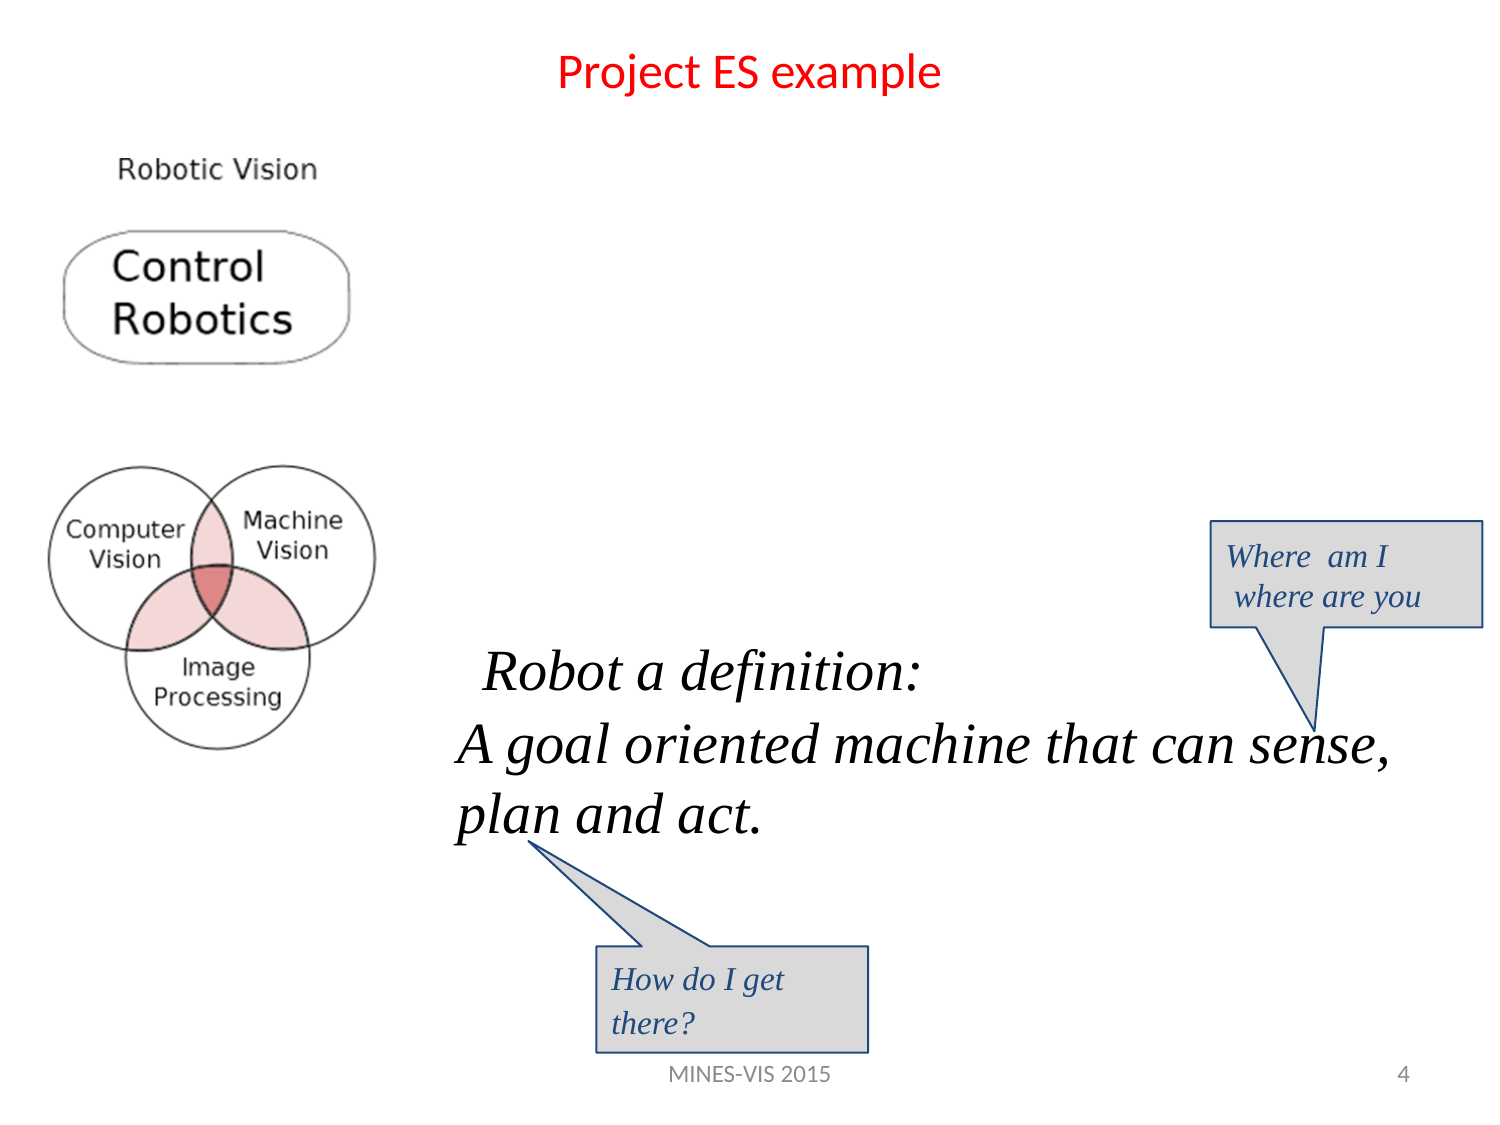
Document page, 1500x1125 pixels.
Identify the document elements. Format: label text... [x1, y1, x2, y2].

picture [29, 133, 410, 777]
text_box Project ES example [542, 30, 958, 106]
text_box How do I get there? [550, 864, 871, 1042]
footer MINES-VIS 2015 [512, 1042, 988, 1103]
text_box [442, 624, 1448, 856]
text_box Where am I where are you [1208, 519, 1485, 630]
slide_number 4 [1074, 1042, 1425, 1103]
